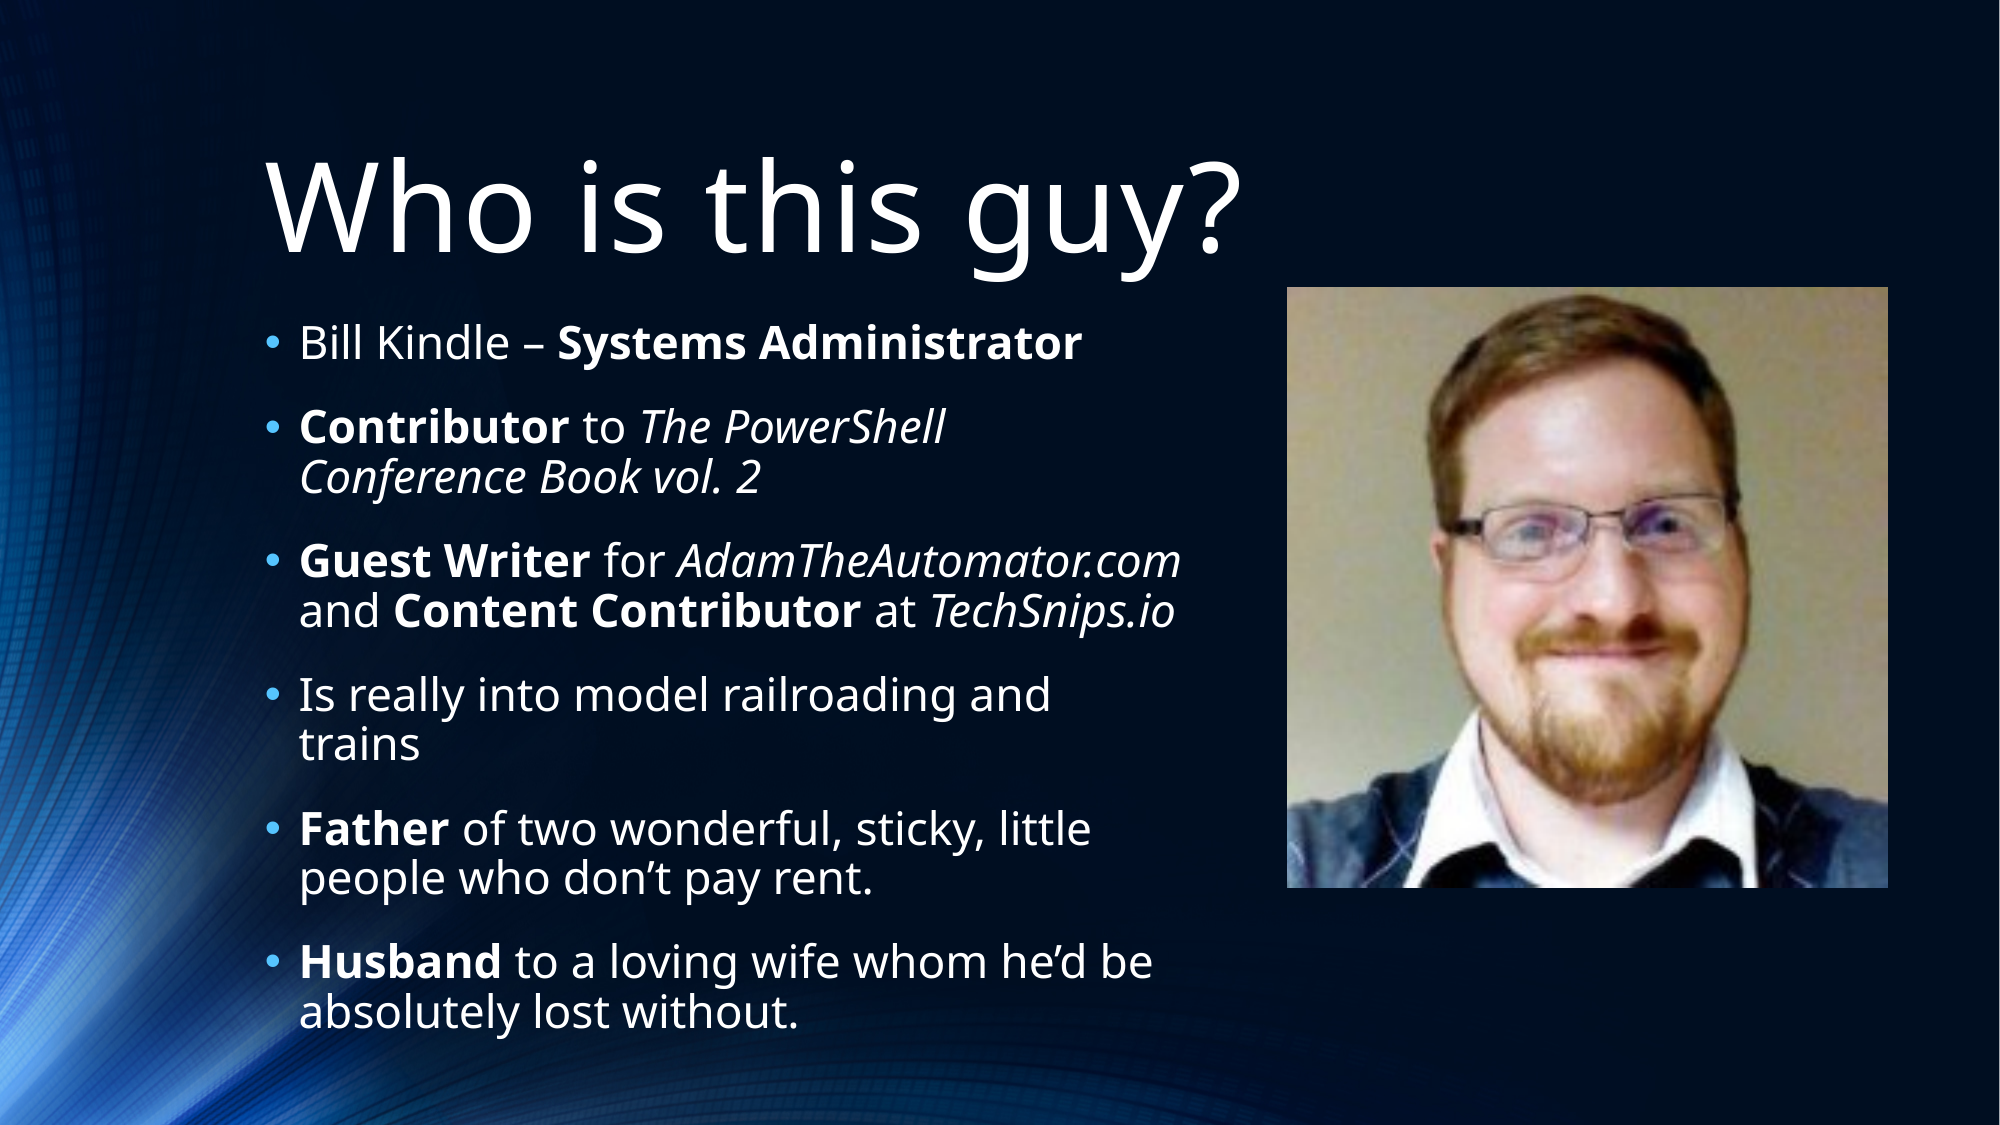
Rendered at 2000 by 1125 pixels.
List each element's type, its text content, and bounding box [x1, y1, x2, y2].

picture [0, 0, 2000, 1125]
title Who is this guy? [249, 62, 1750, 288]
list Bill Kindle – Systems Administrator Contributor to The PowerShell Conference Book vol. 2 Guest Writer for AdamTheAutomator.com and Content Contributor at TechSnips.io Is really into model railroading and trains Father of two wonderful, sticky, little people who don’t pay rent. Husband to a loving wife whom he’d be absolutely lost without. [249, 312, 1200, 1088]
